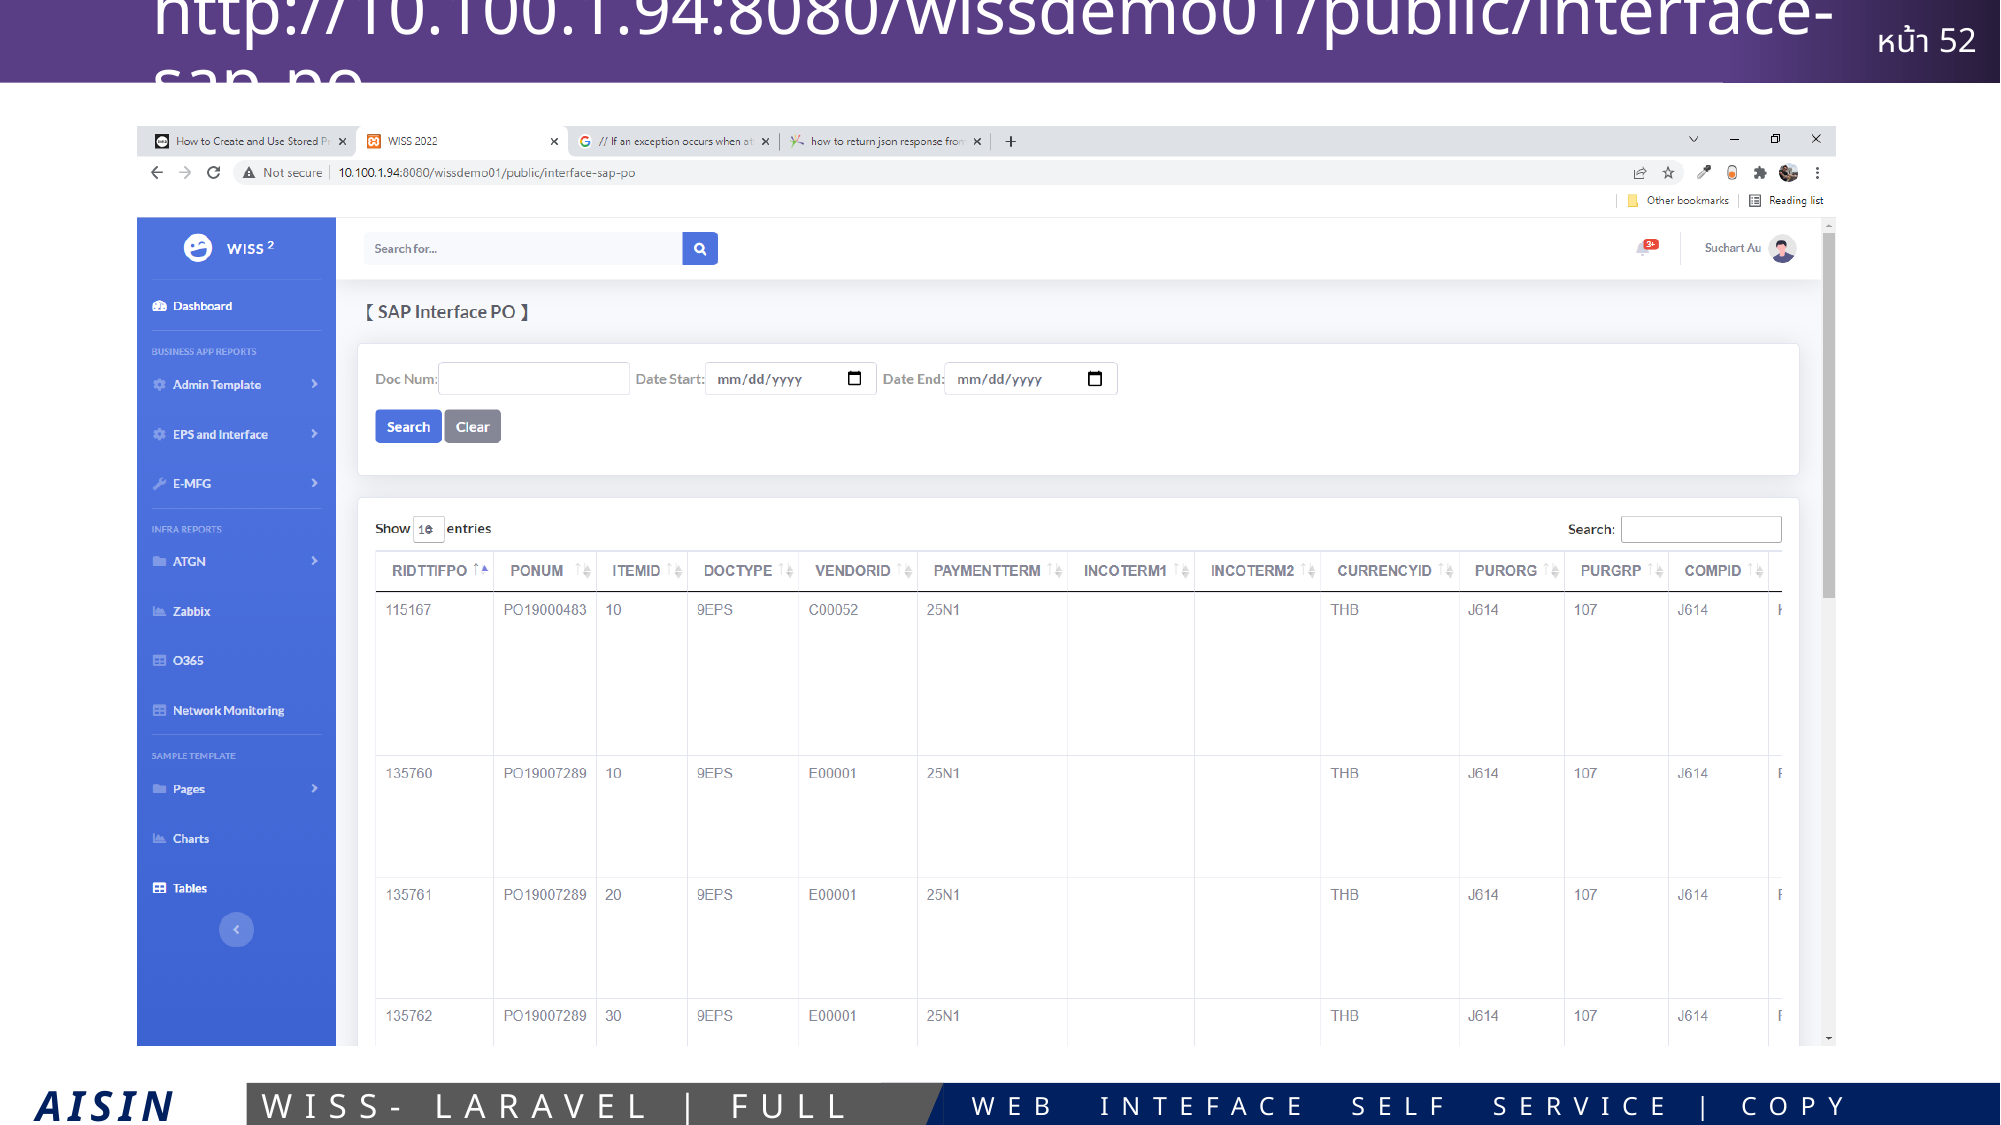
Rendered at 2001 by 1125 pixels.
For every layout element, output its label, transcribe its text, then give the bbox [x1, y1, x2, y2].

picture [137, 126, 1836, 1046]
title http://10.100.1.94:8080/wissdemo01/public/interface-sap-po [137, 0, 1863, 99]
